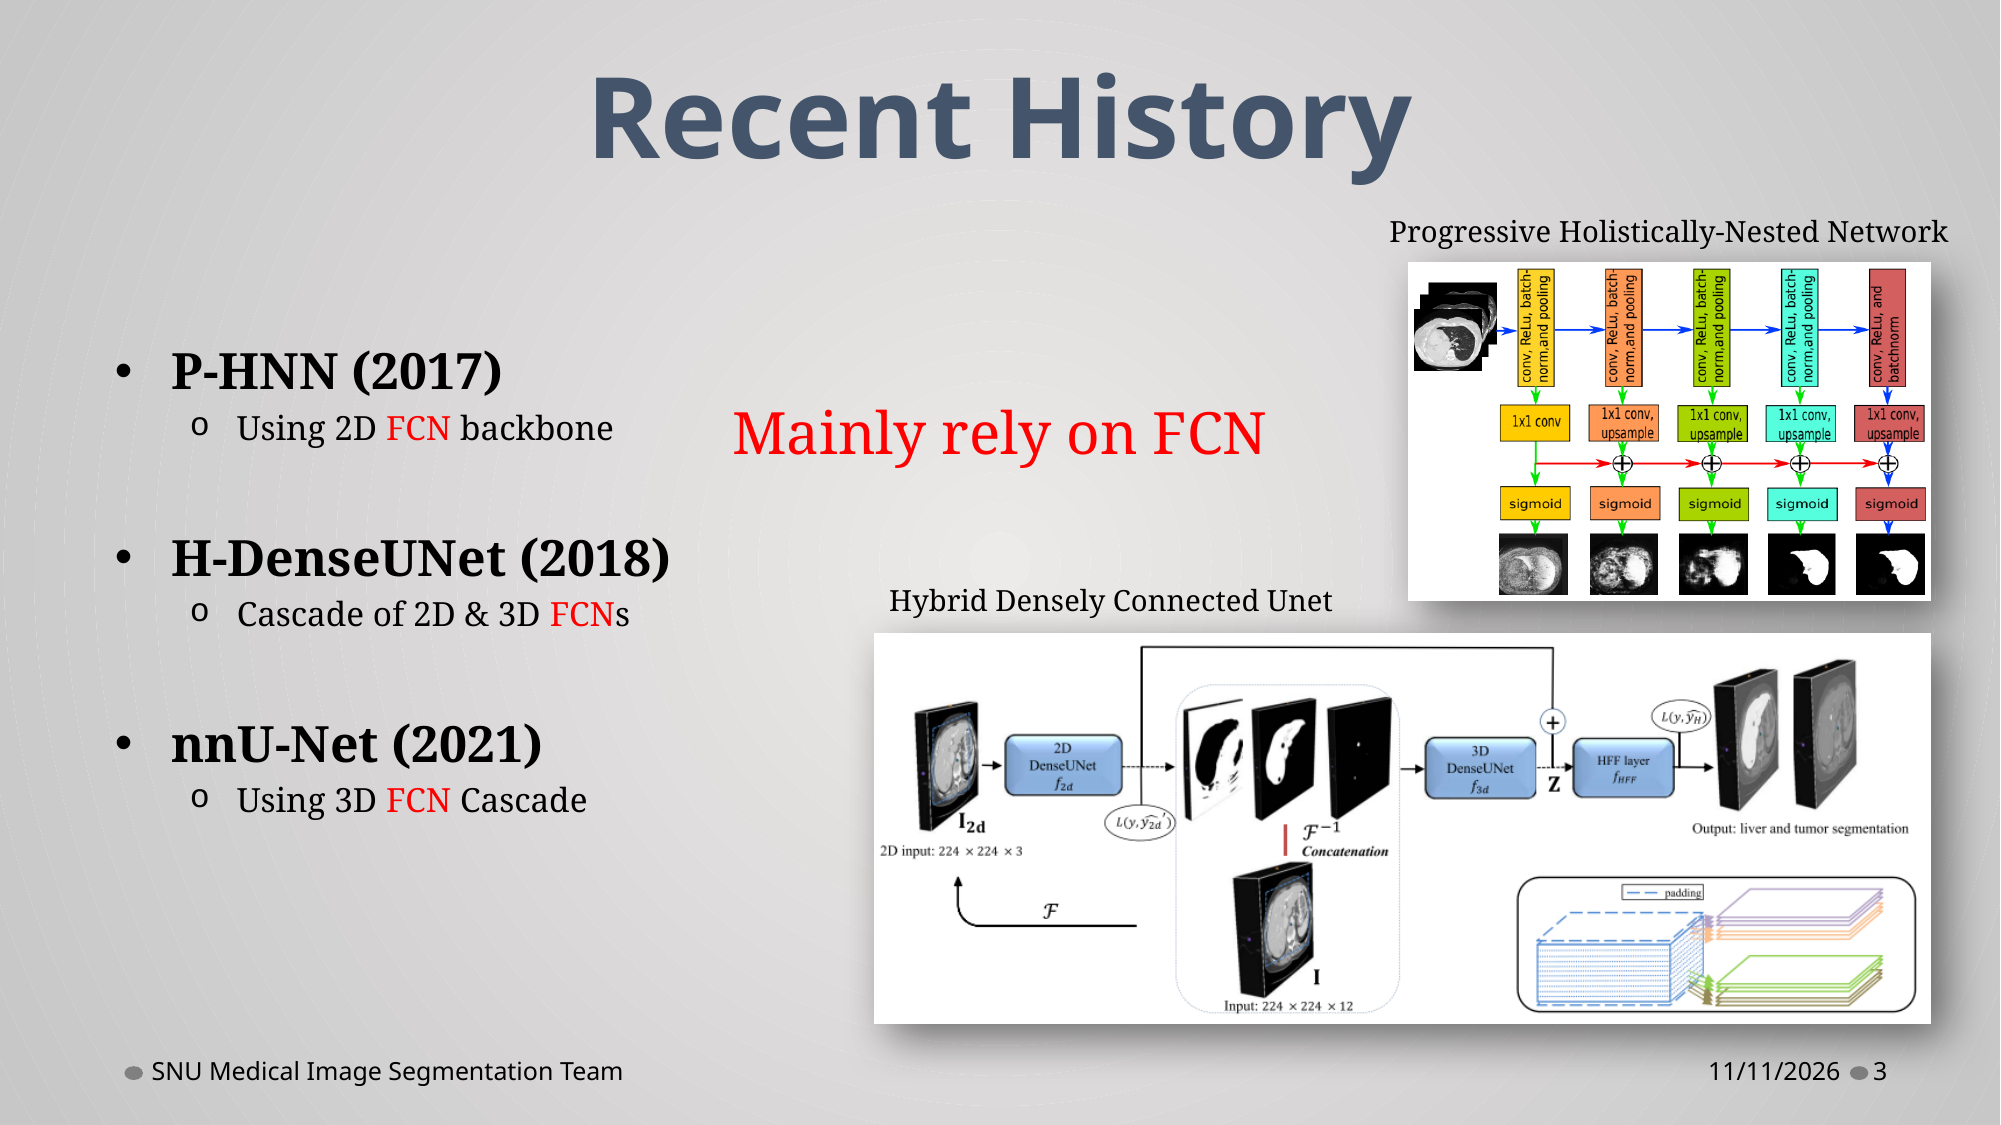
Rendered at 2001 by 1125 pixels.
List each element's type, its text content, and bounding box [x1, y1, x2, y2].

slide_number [1391, 1071, 1849, 1103]
slide_number 3 [1868, 1042, 1992, 1103]
picture [1408, 262, 1931, 601]
text_box Progressive Holistically-Nested Network [1360, 205, 1978, 256]
list P-HNN (2017) Using 2D FCN backbone H-DenseUNet (2018) Cascade of 2D & 3D FCNs nnU-Net (2021) Using 3D FCN Cascade [99, 262, 1406, 1005]
title Recent History [99, 0, 1900, 262]
picture [874, 633, 1931, 1024]
text_box Hybrid Densely Connected Unet [874, 574, 1875, 625]
text_box Mainly rely on FCN [555, 388, 1408, 474]
footer SNU Medical Image Segmentation Team [144, 1042, 768, 1103]
